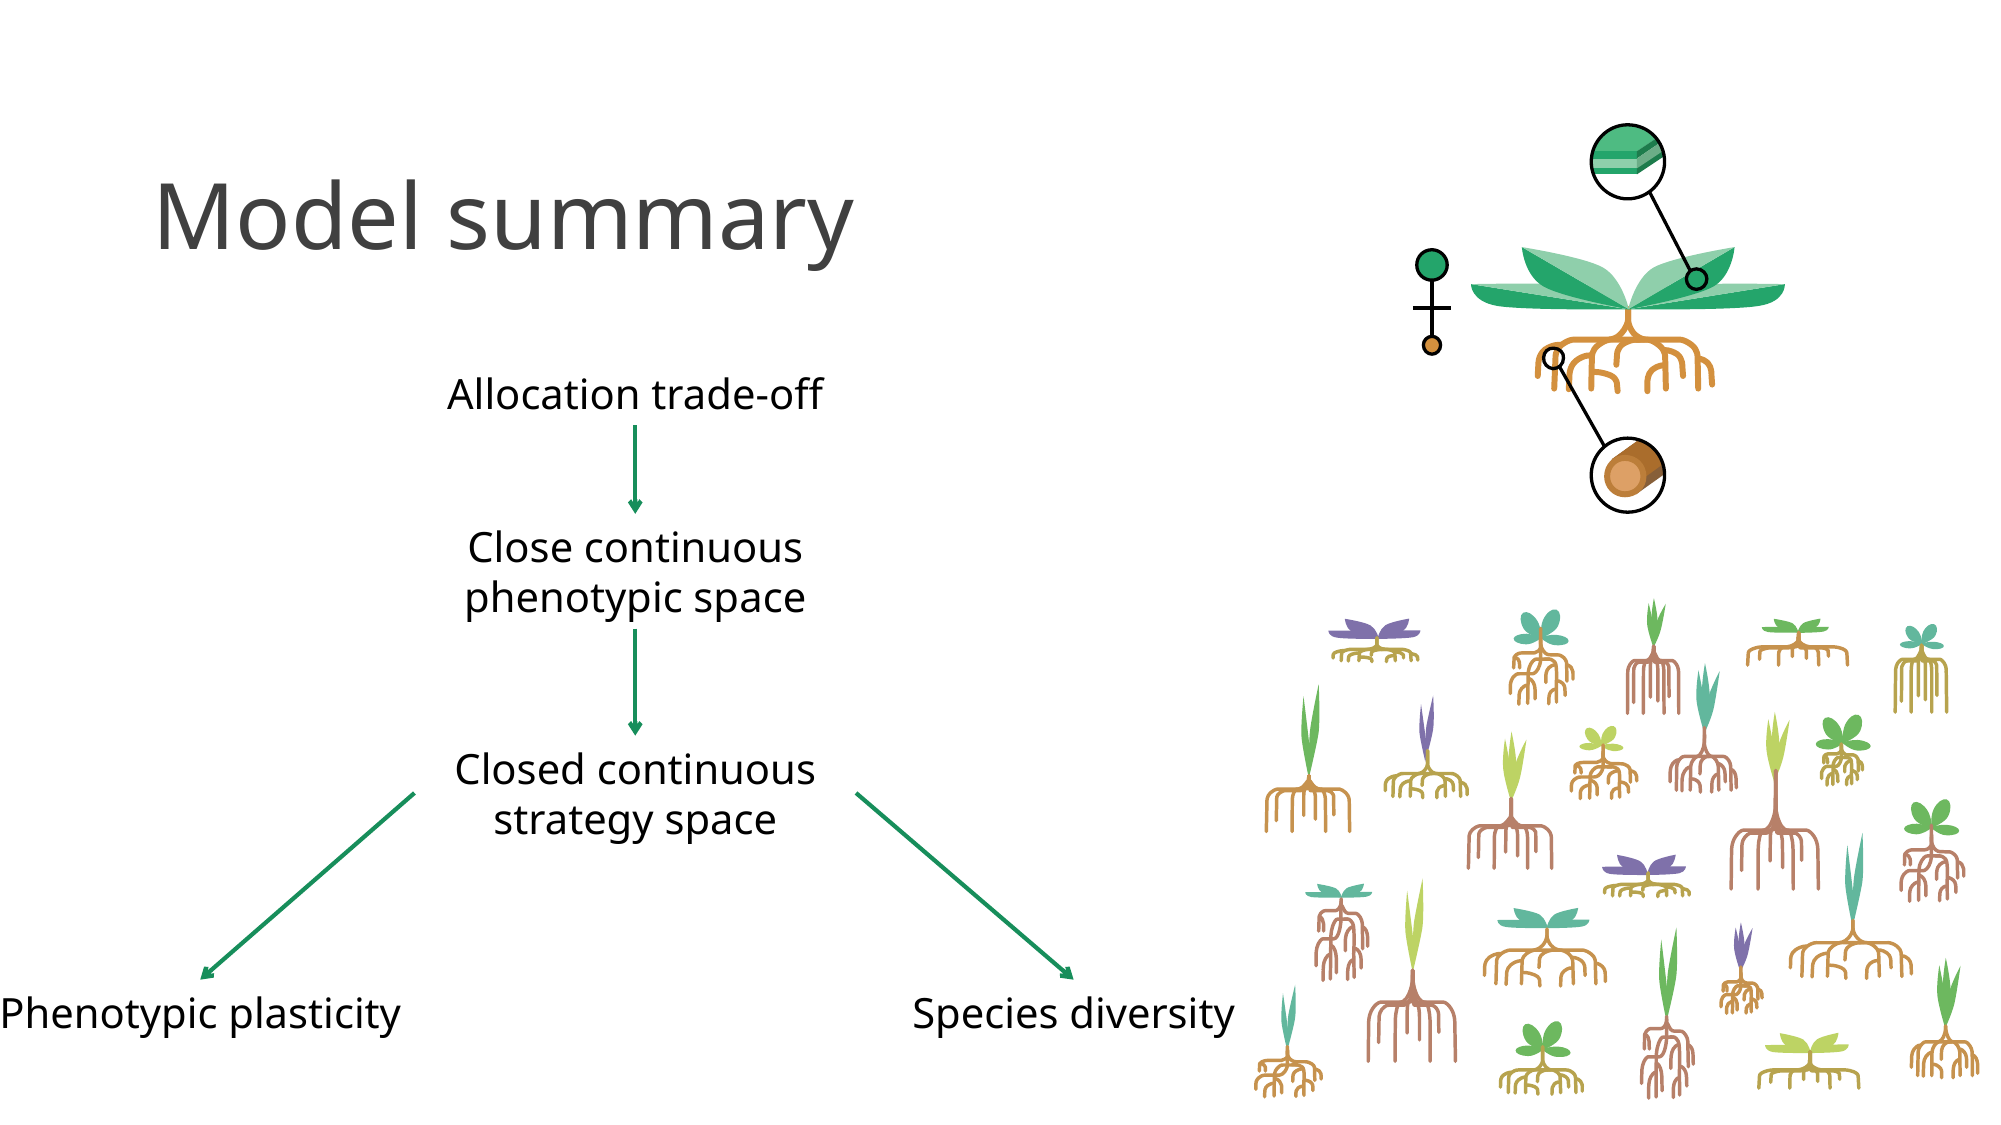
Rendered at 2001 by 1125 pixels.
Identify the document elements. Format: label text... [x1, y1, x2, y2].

title Model summary [137, 59, 1863, 278]
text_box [0, 360, 1292, 1046]
picture [1412, 123, 1785, 515]
picture [1254, 598, 1980, 1100]
